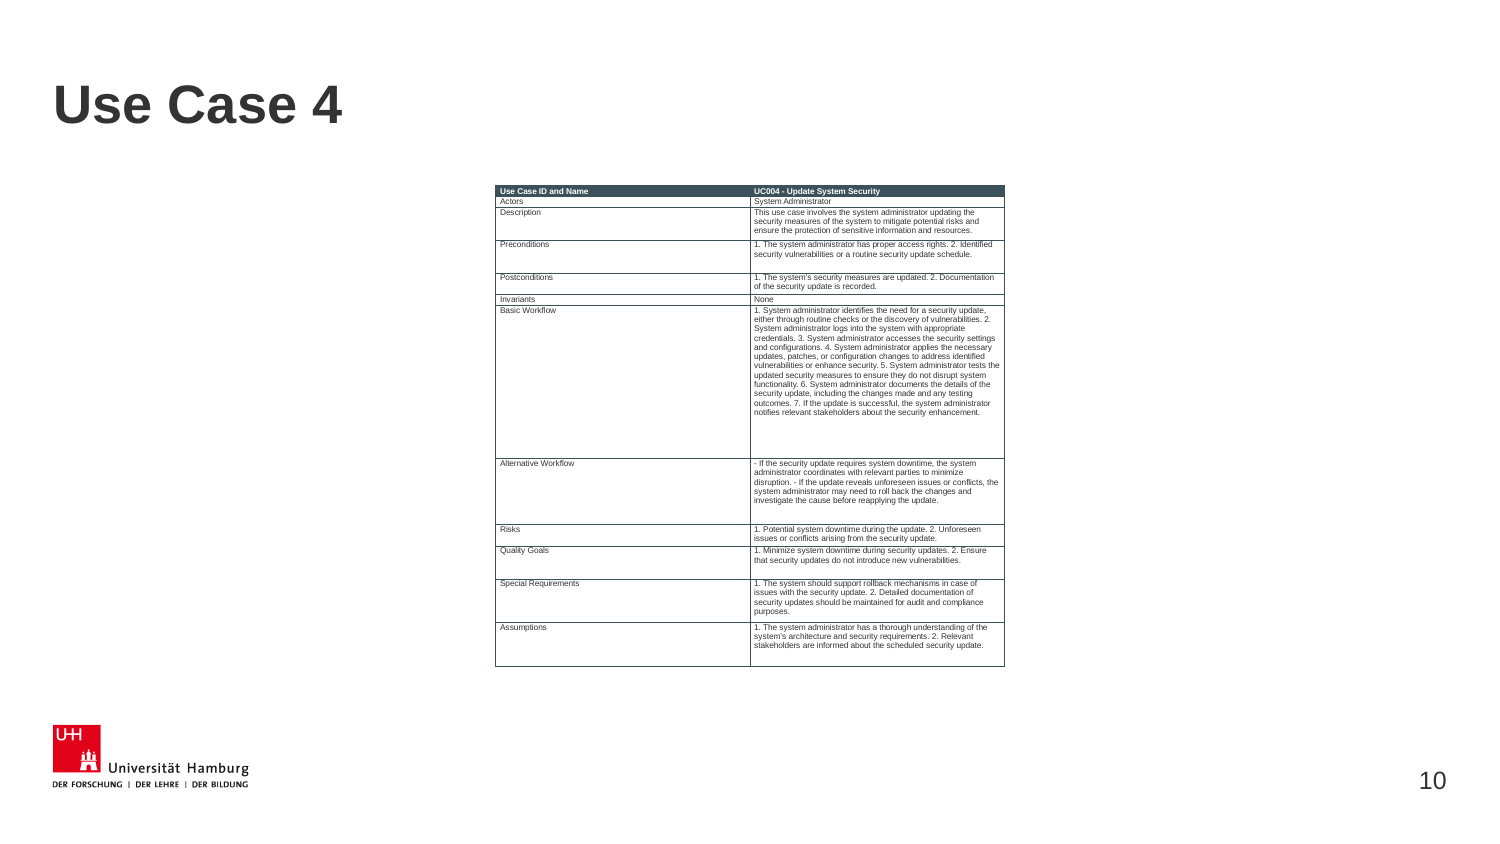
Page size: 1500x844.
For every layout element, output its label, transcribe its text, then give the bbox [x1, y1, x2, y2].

table_cell Risks [496, 525, 750, 546]
table_header UC004 - Update System Security [750, 186, 1004, 196]
table_cell 1. Potential system downtime during the update. 2. Unforeseen issues or conflicts arising from the security update. [751, 525, 1004, 546]
table_cell None [751, 295, 1004, 305]
table_cell System Administrator [751, 197, 1004, 207]
table_cell 1. The system should support rollback mechanisms in case of issues with the security update. 2. Detailed documentation of security updates should be maintained for audit and compliance purposes. [751, 580, 1004, 622]
table_cell This use case involves the system administrator updating the security measures of the system to mitigate potential risks and ensure the protection of sensitive information and resources. [751, 208, 1004, 240]
title Use Case 4 [53, 55, 1447, 151]
table_cell 1. Minimize system downtime during security updates. 2. Ensure that security updates do not introduce new vulnerabilities. [751, 547, 1004, 579]
table_cell Special Requirements [496, 580, 750, 622]
table_cell 1. The system administrator has a thorough understanding of the system’s architecture and security requirements. 2. Relevant stakeholders are informed about the scheduled security update. [751, 623, 1004, 666]
table_cell 1. System administrator identifies the need for a security update, either through routine checks or the discovery of vulnerabilities. 2. System administrator logs into the system with appropriate credentials. 3. System administrator accesses the security settings and configurations. 4. System administrator applies the necessary updates, patches, or configuration changes to address identified vulnerabilities or enhance security. 5. System administrator tests the updated security measures to ensure they do not disrupt system functionality. 6. System administrator documents the details of the security update, including the changes made and any testing outcomes. 7. If the update is successful, the system administrator notifies relevant stakeholders about the security enhancement. [751, 306, 1004, 458]
table_cell Preconditions [496, 241, 750, 273]
table_cell 1. The system administrator has proper access rights. 2. Identified security vulnerabilities or a routine security update schedule. [751, 241, 1004, 273]
table_header Use Case ID and Name [496, 186, 750, 196]
table_cell Invariants [496, 295, 750, 305]
slide_number 10 [1338, 757, 1447, 803]
picture [5, 677, 296, 812]
table_cell Alternative Workflow [496, 459, 750, 524]
table_cell Actors [496, 197, 750, 207]
table_cell Assumptions [496, 623, 750, 666]
table_cell - If the security update requires system downtime, the system administrator coordinates with relevant parties to minimize disruption. - If the update reveals unforeseen issues or conflicts, the system administrator may need to roll back the changes and investigate the cause before reapplying the update. [751, 459, 1004, 524]
table_cell Postconditions [496, 274, 750, 294]
table_cell 1. The system’s security measures are updated. 2. Documentation of the security update is recorded. [751, 274, 1004, 294]
table_cell Basic Workflow [496, 306, 750, 458]
table_cell Description [496, 208, 750, 240]
table_cell Quality Goals [496, 547, 750, 579]
